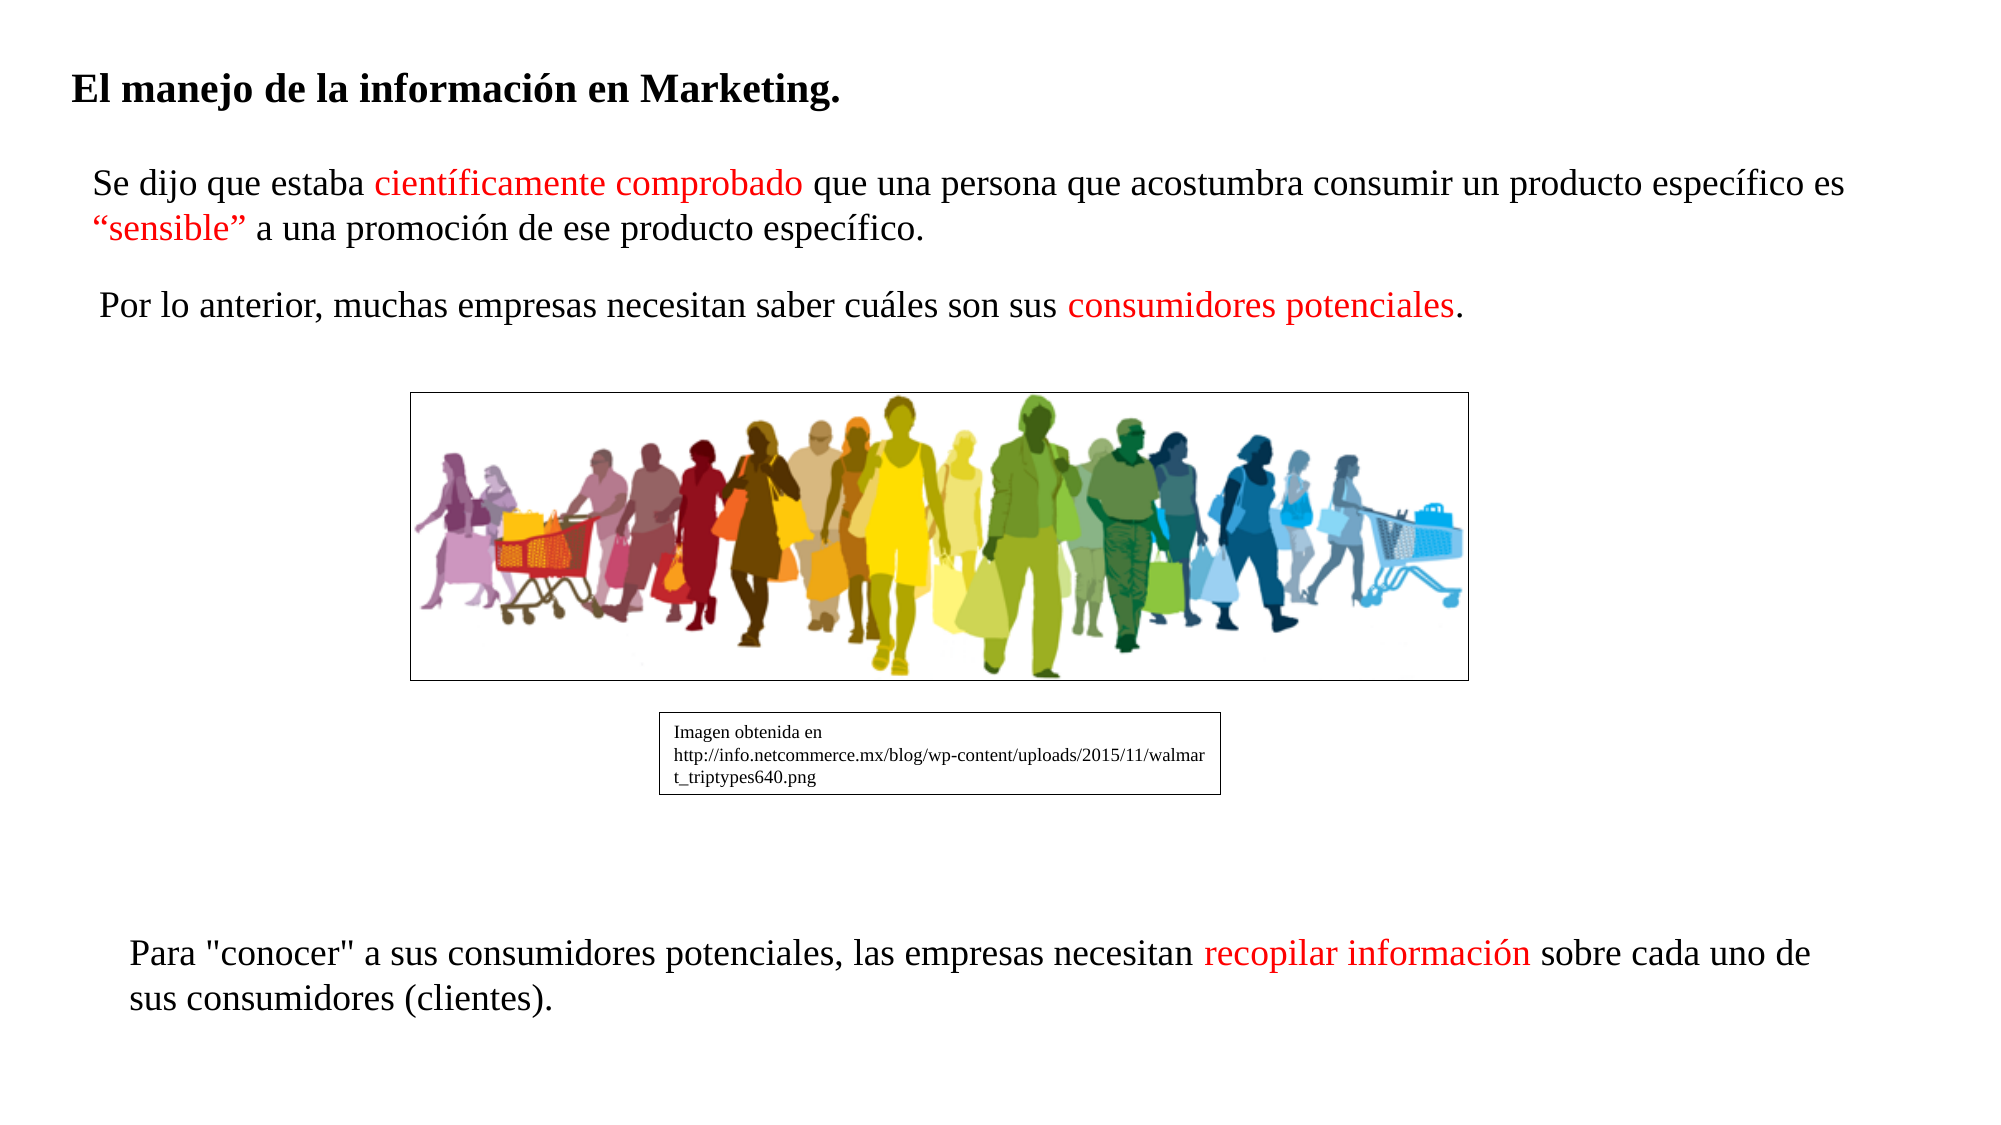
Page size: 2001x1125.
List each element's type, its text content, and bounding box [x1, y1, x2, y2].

picture [410, 392, 1469, 681]
text_box El manejo de la información en Marketing. [56, 52, 1590, 118]
text_box Por lo anterior, muchas empresas necesitan saber cuáles son sus consumidores potenciales. [84, 273, 1811, 333]
text_box Se dijo que estaba científicamente comprobado que una persona que acostumbra consumir un producto específico es “sensible” a una promoción de ese producto específico. [77, 150, 1886, 256]
text_box Imagen obtenida en http://info.netcommerce.mx/blog/wp-content/uploads/2015/11/walmart_triptypes640.png [659, 712, 1221, 795]
text_box Para "conocer" a sus consumidores potenciales, las empresas necesitan recopilar información sobre cada uno de sus consumidores (clientes). [114, 920, 1842, 1026]
